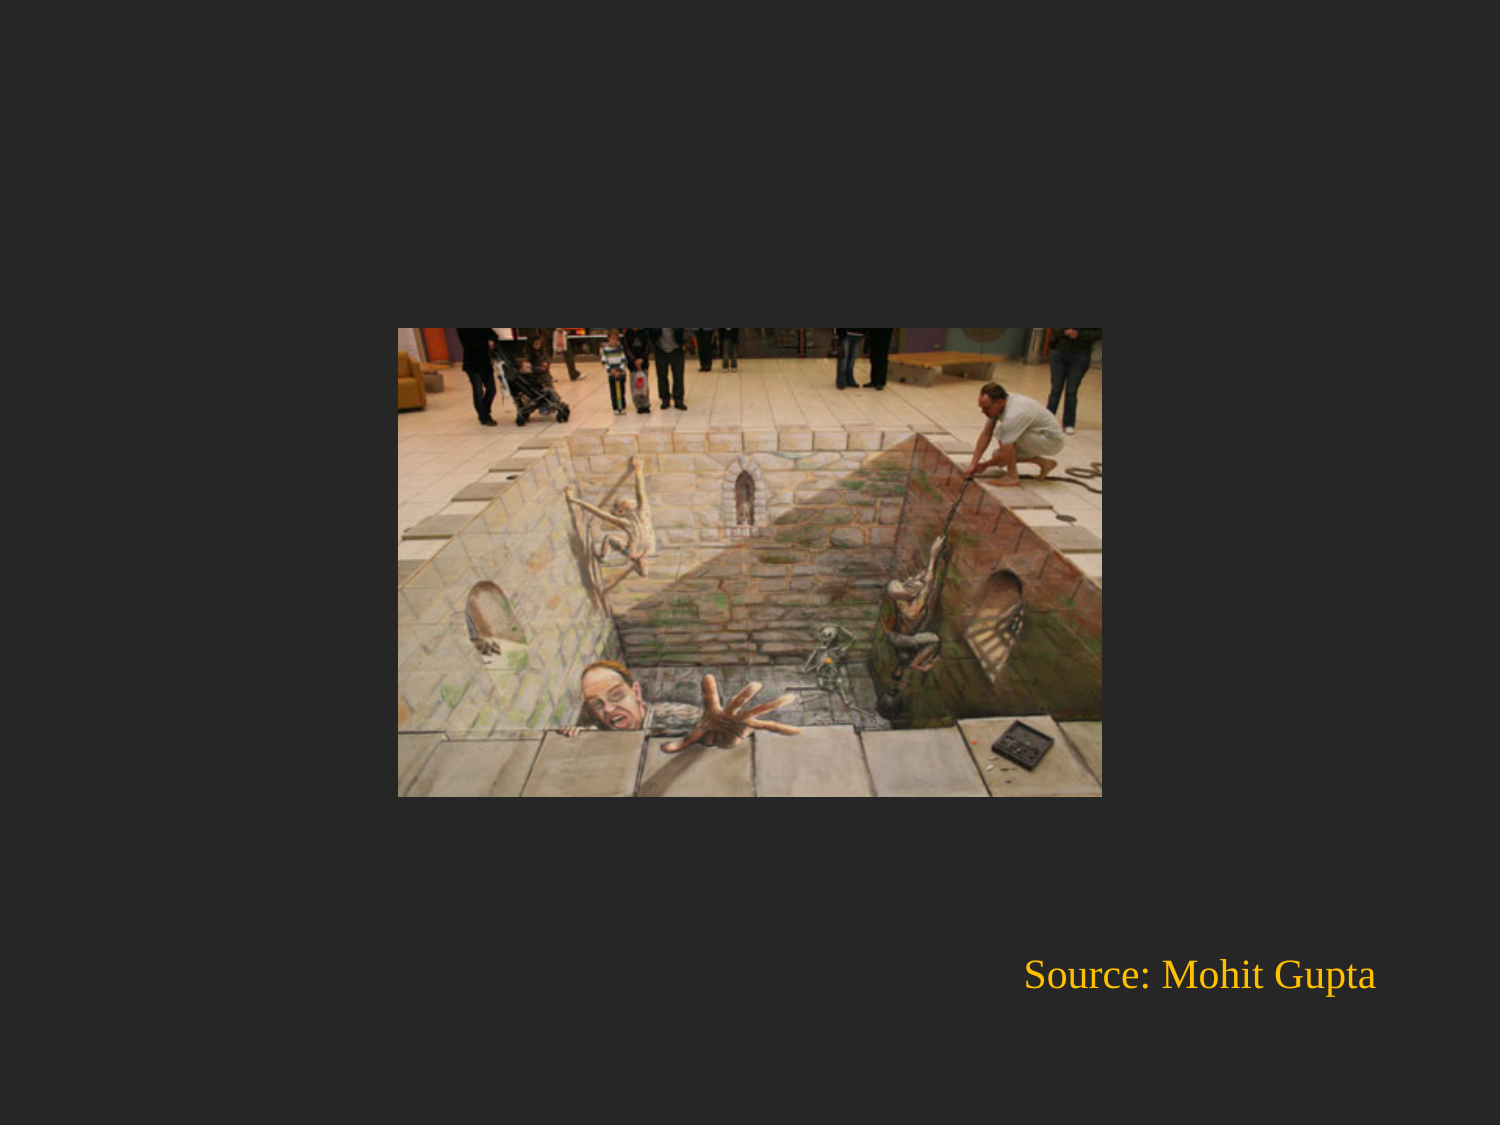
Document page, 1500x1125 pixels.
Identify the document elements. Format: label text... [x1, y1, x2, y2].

picture [398, 327, 1102, 798]
text_box Source: Mohit Gupta [937, 939, 1463, 1004]
